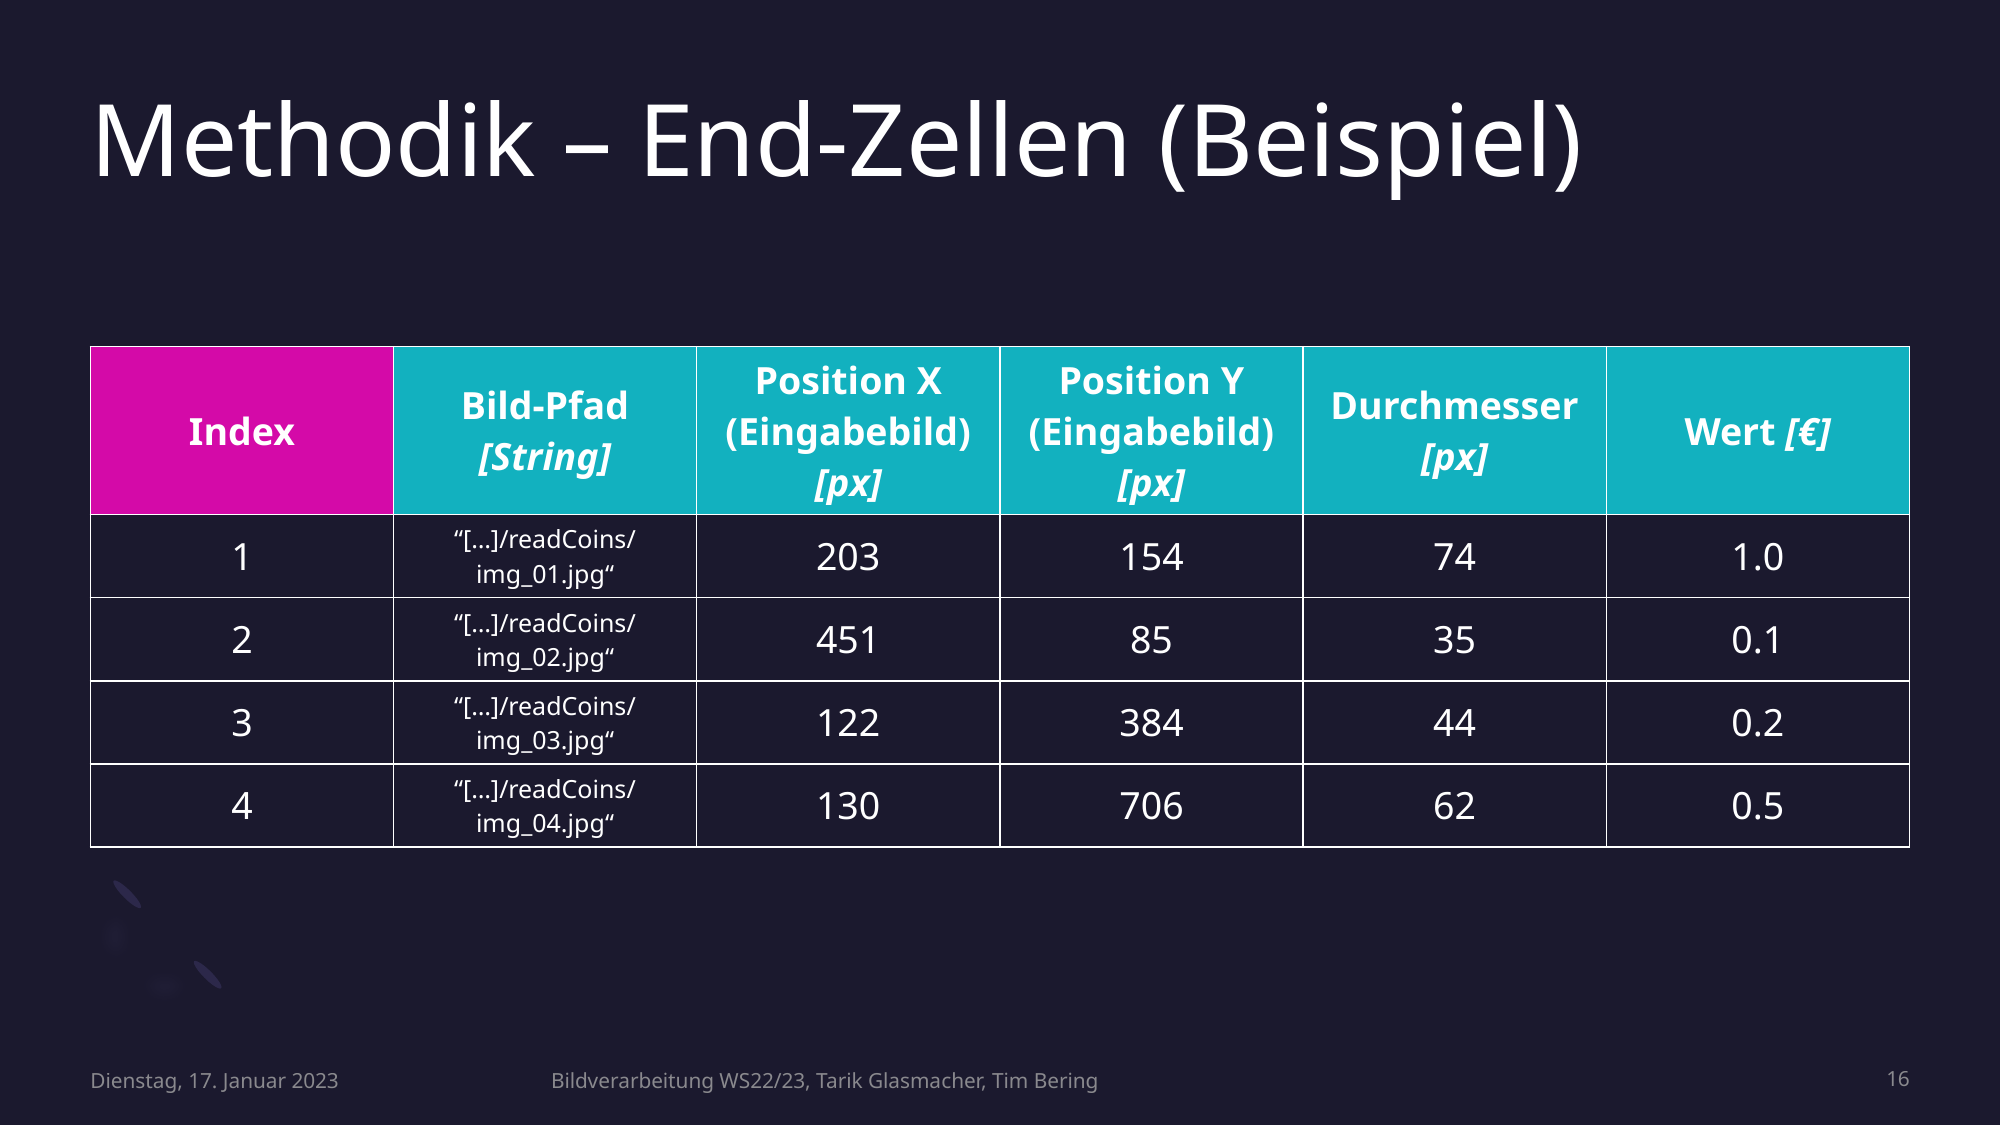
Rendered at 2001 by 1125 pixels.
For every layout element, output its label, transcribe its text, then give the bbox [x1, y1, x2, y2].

table_cell 0.1 [1607, 598, 1909, 680]
table_cell 4 [91, 765, 393, 846]
table_cell 130 [697, 765, 999, 846]
table_header Index [91, 347, 393, 514]
table_cell 0.2 [1607, 682, 1909, 763]
footer Bildverarbeitung WS22/23, Tarik Glasmacher, Tim Bering [551, 1067, 1598, 1093]
table_header Wert [€] [1607, 347, 1909, 514]
table_cell 3 [91, 682, 393, 763]
table_cell 451 [697, 598, 999, 680]
table_cell 0.5 [1607, 765, 1909, 846]
table_cell “[…]/readCoins/img_02.jpg“ [394, 598, 696, 680]
table_cell 154 [1001, 515, 1302, 597]
table_cell 706 [1001, 765, 1302, 846]
table_cell 1.0 [1607, 515, 1909, 597]
table_cell “[…]/readCoins/img_03.jpg“ [394, 682, 696, 763]
table_cell 1 [91, 515, 393, 597]
table_cell 203 [697, 515, 999, 597]
table_cell 85 [1001, 598, 1302, 680]
table_cell 122 [697, 682, 999, 763]
table_cell “[…]/readCoins/img_04.jpg“ [394, 765, 696, 846]
table_cell 384 [1001, 682, 1302, 763]
table_cell 2 [91, 598, 393, 680]
table_cell 74 [1304, 515, 1606, 597]
table_cell 35 [1304, 598, 1606, 680]
slide_number 16 [1632, 1067, 1910, 1093]
table_cell 62 [1304, 765, 1606, 846]
table_cell 44 [1304, 682, 1606, 763]
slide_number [90, 1067, 522, 1093]
title Methodik – End-Zellen (Beispiel) [90, 90, 1910, 309]
table_cell “[…]/readCoins/img_01.jpg“ [394, 515, 696, 597]
table_header Bild-Pfad [String] [394, 347, 696, 514]
table_header Position Y (Eingabebild) [px] [1001, 347, 1302, 514]
table_header Position X (Eingabebild) [px] [697, 347, 999, 514]
table_header Durchmesser [px] [1304, 347, 1606, 514]
